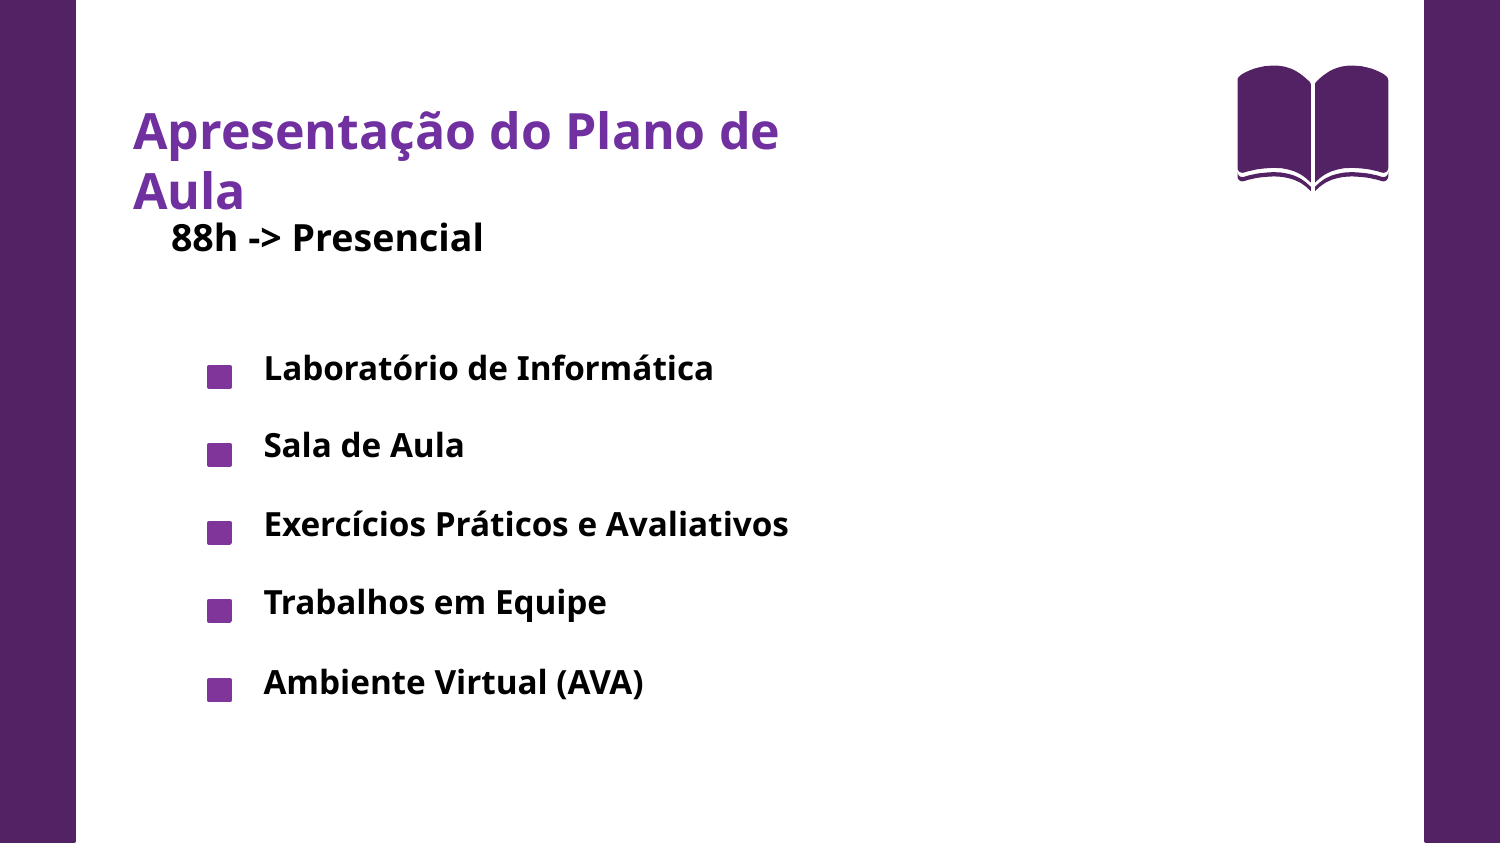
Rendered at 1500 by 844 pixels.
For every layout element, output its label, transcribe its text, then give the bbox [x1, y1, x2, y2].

text_box Apresentação do Plano de Aula [118, 84, 910, 183]
text_box [0, 0, 76, 843]
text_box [1237, 65, 1389, 192]
text_box Laboratório de Informática [248, 332, 738, 404]
text_box [207, 521, 232, 545]
text_box Trabalhos em Equipe [248, 566, 763, 638]
text_box 88h -> Presencial [156, 198, 550, 337]
text_box [207, 365, 232, 389]
text_box [207, 678, 232, 702]
text_box Sala de Aula [248, 408, 488, 481]
text_box Ambiente Virtual (AVA) [248, 645, 763, 718]
text_box [207, 443, 232, 467]
text_box [207, 599, 232, 623]
text_box [1424, 0, 1500, 843]
text_box Exercícios Práticos e Avaliativos [248, 488, 935, 560]
